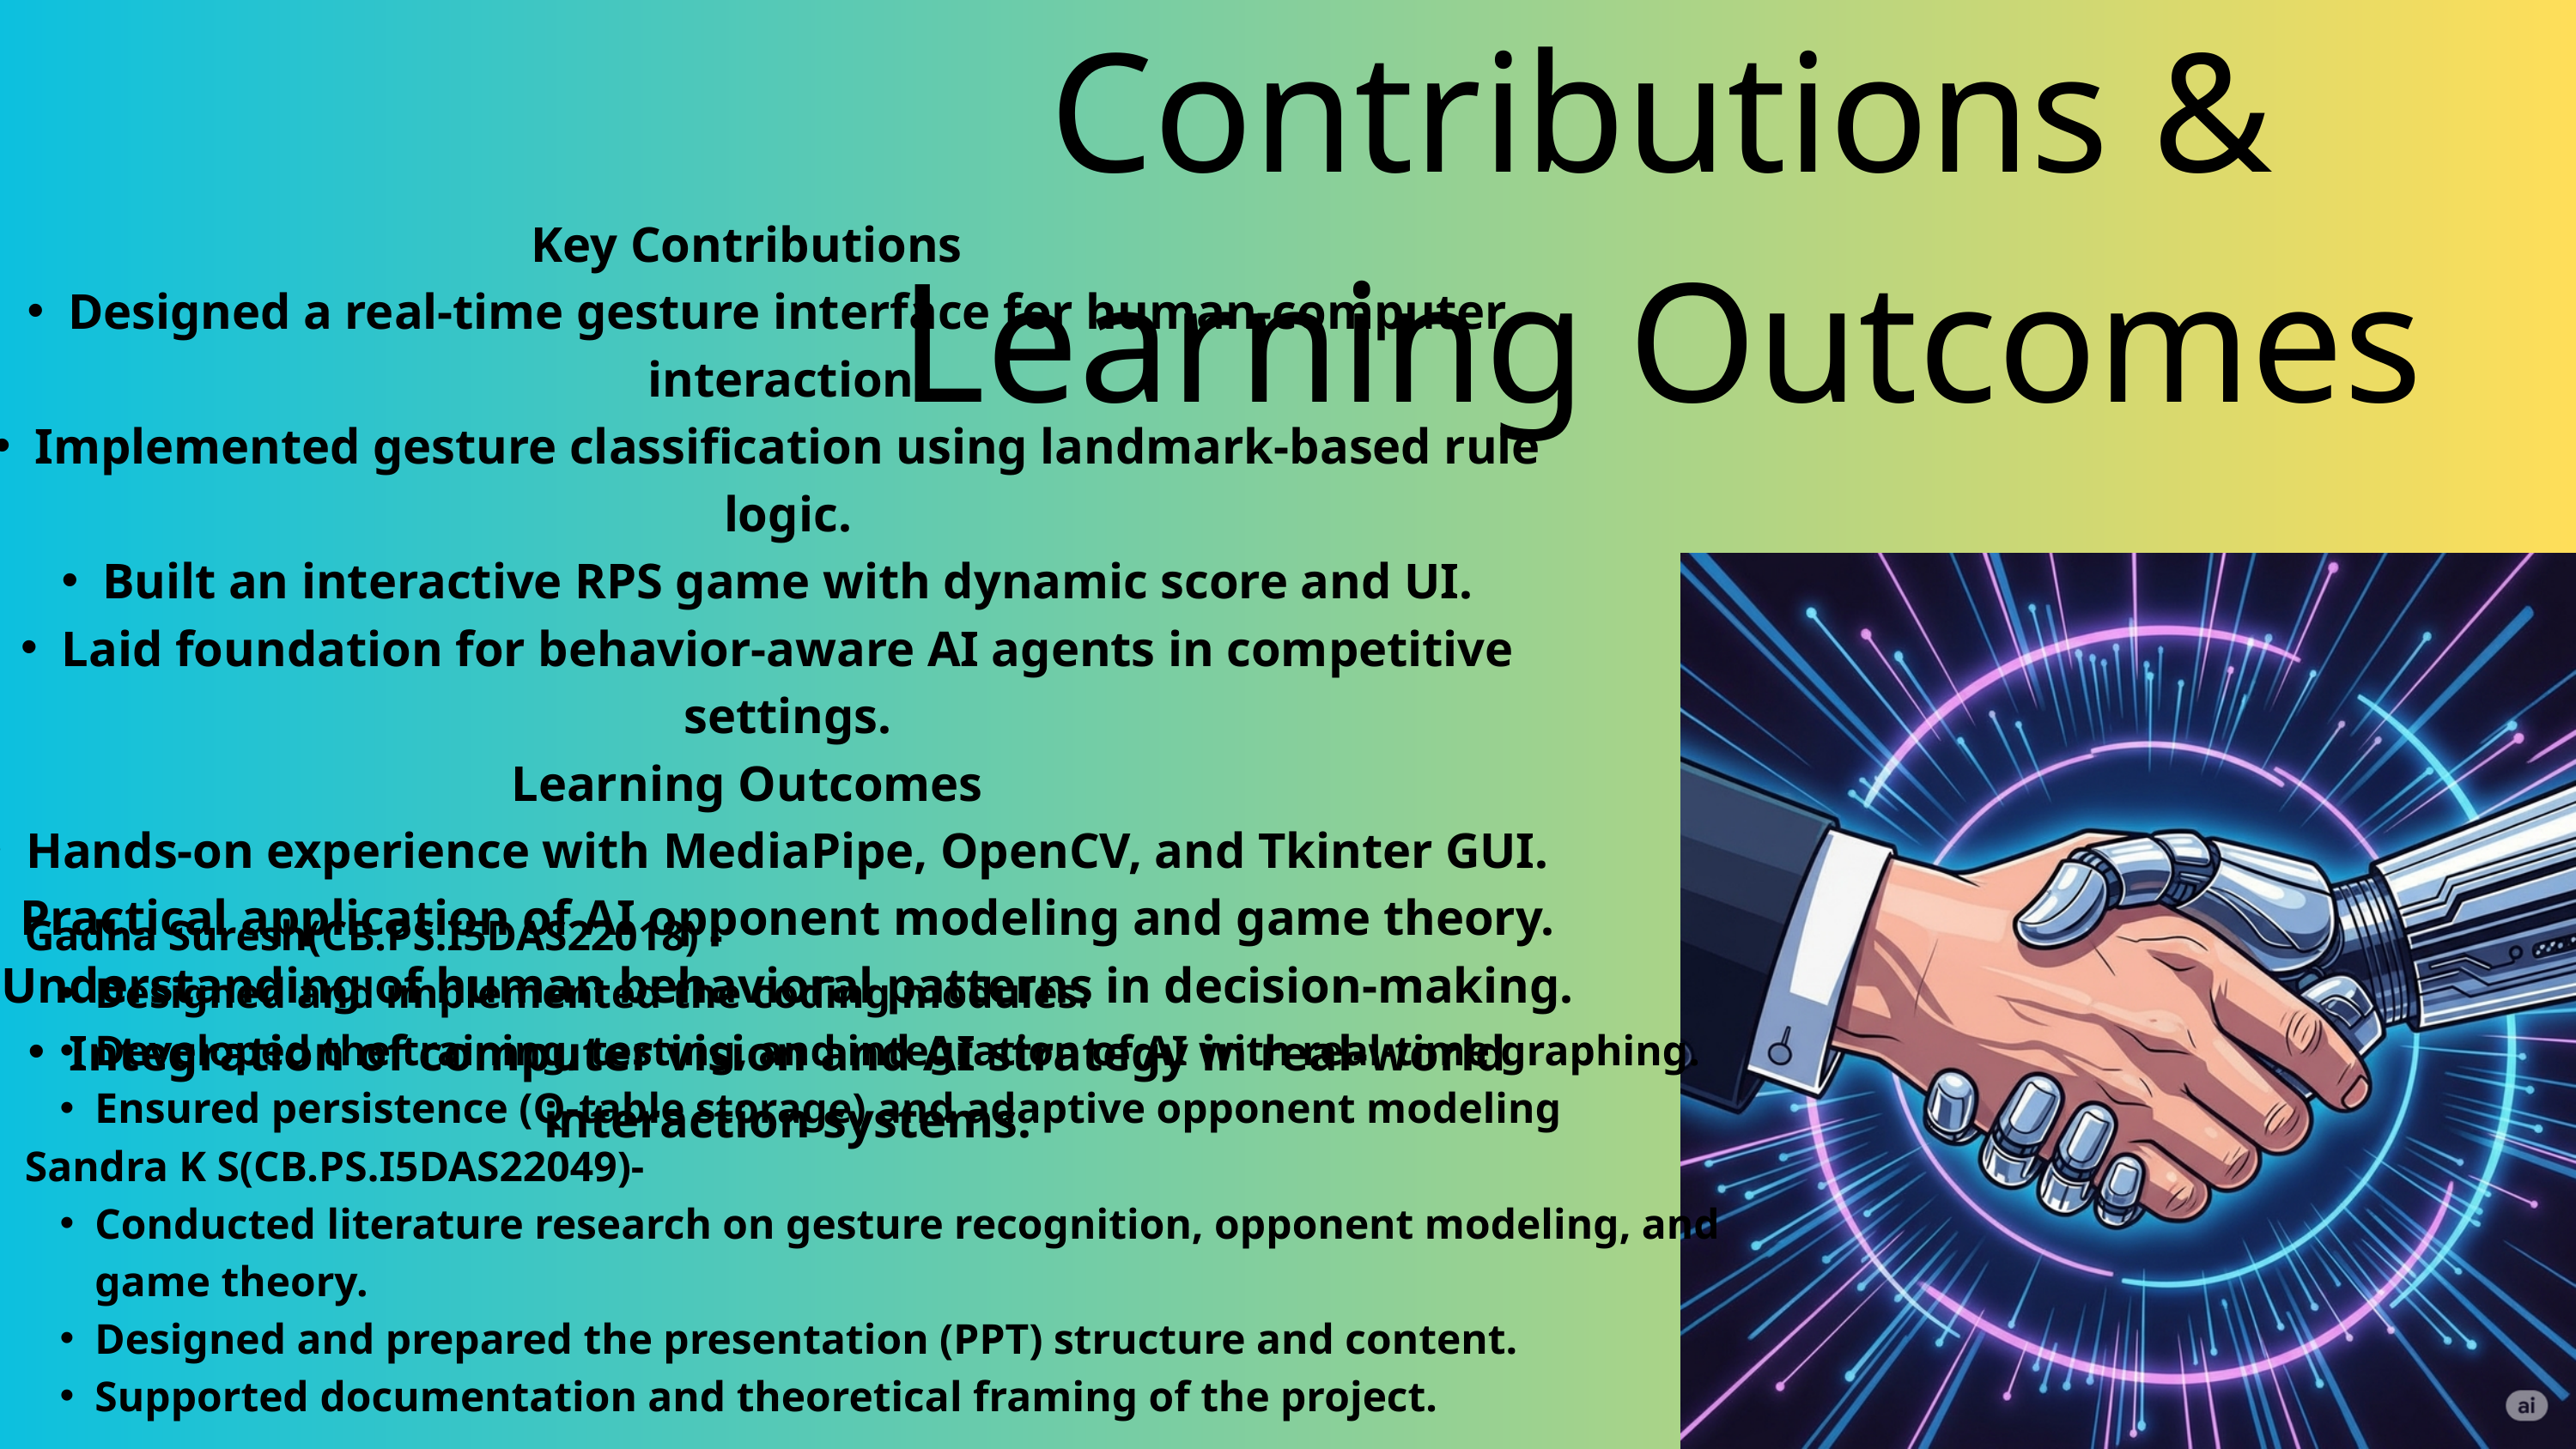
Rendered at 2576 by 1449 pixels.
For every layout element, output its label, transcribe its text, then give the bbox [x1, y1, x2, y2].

text_box Contributions & Learning Outcomes [746, 0, 2576, 435]
text_box Gadha Suresh(CB.PS.I5DAS22018) - Designed and implemented the coding modules. Developed the training, testing, and integration of AI with real-time graphing. Ensured persistence (Q-table storage) and adaptive opponent modeling Sandra K S(CB.PS.I5DAS22049)- Conducted literature research on gesture recognition, opponent modeling, and game theory. Designed and prepared the presentation (PPT) structure and content. Supported documentation and theoretical framing of the project. [24, 901, 1725, 1449]
text_box [1680, 553, 2576, 1449]
text_box Key Contributions Designed a real-time gesture interface for human-computer interaction. Implemented gesture classification using landmark-based rule logic. Built an interactive RPS game with dynamic score and UI. Laid foundation for behavior-aware AI agents in competitive settings. Learning Outcomes Hands-on experience with MediaPipe, OpenCV, and Tkinter GUI. Practical application of AI opponent modeling and game theory. Understanding of human behavioral patterns in decision-making. Integration of computer vision and AI strategy in real-world interaction systems. [0, 136, 1593, 1191]
